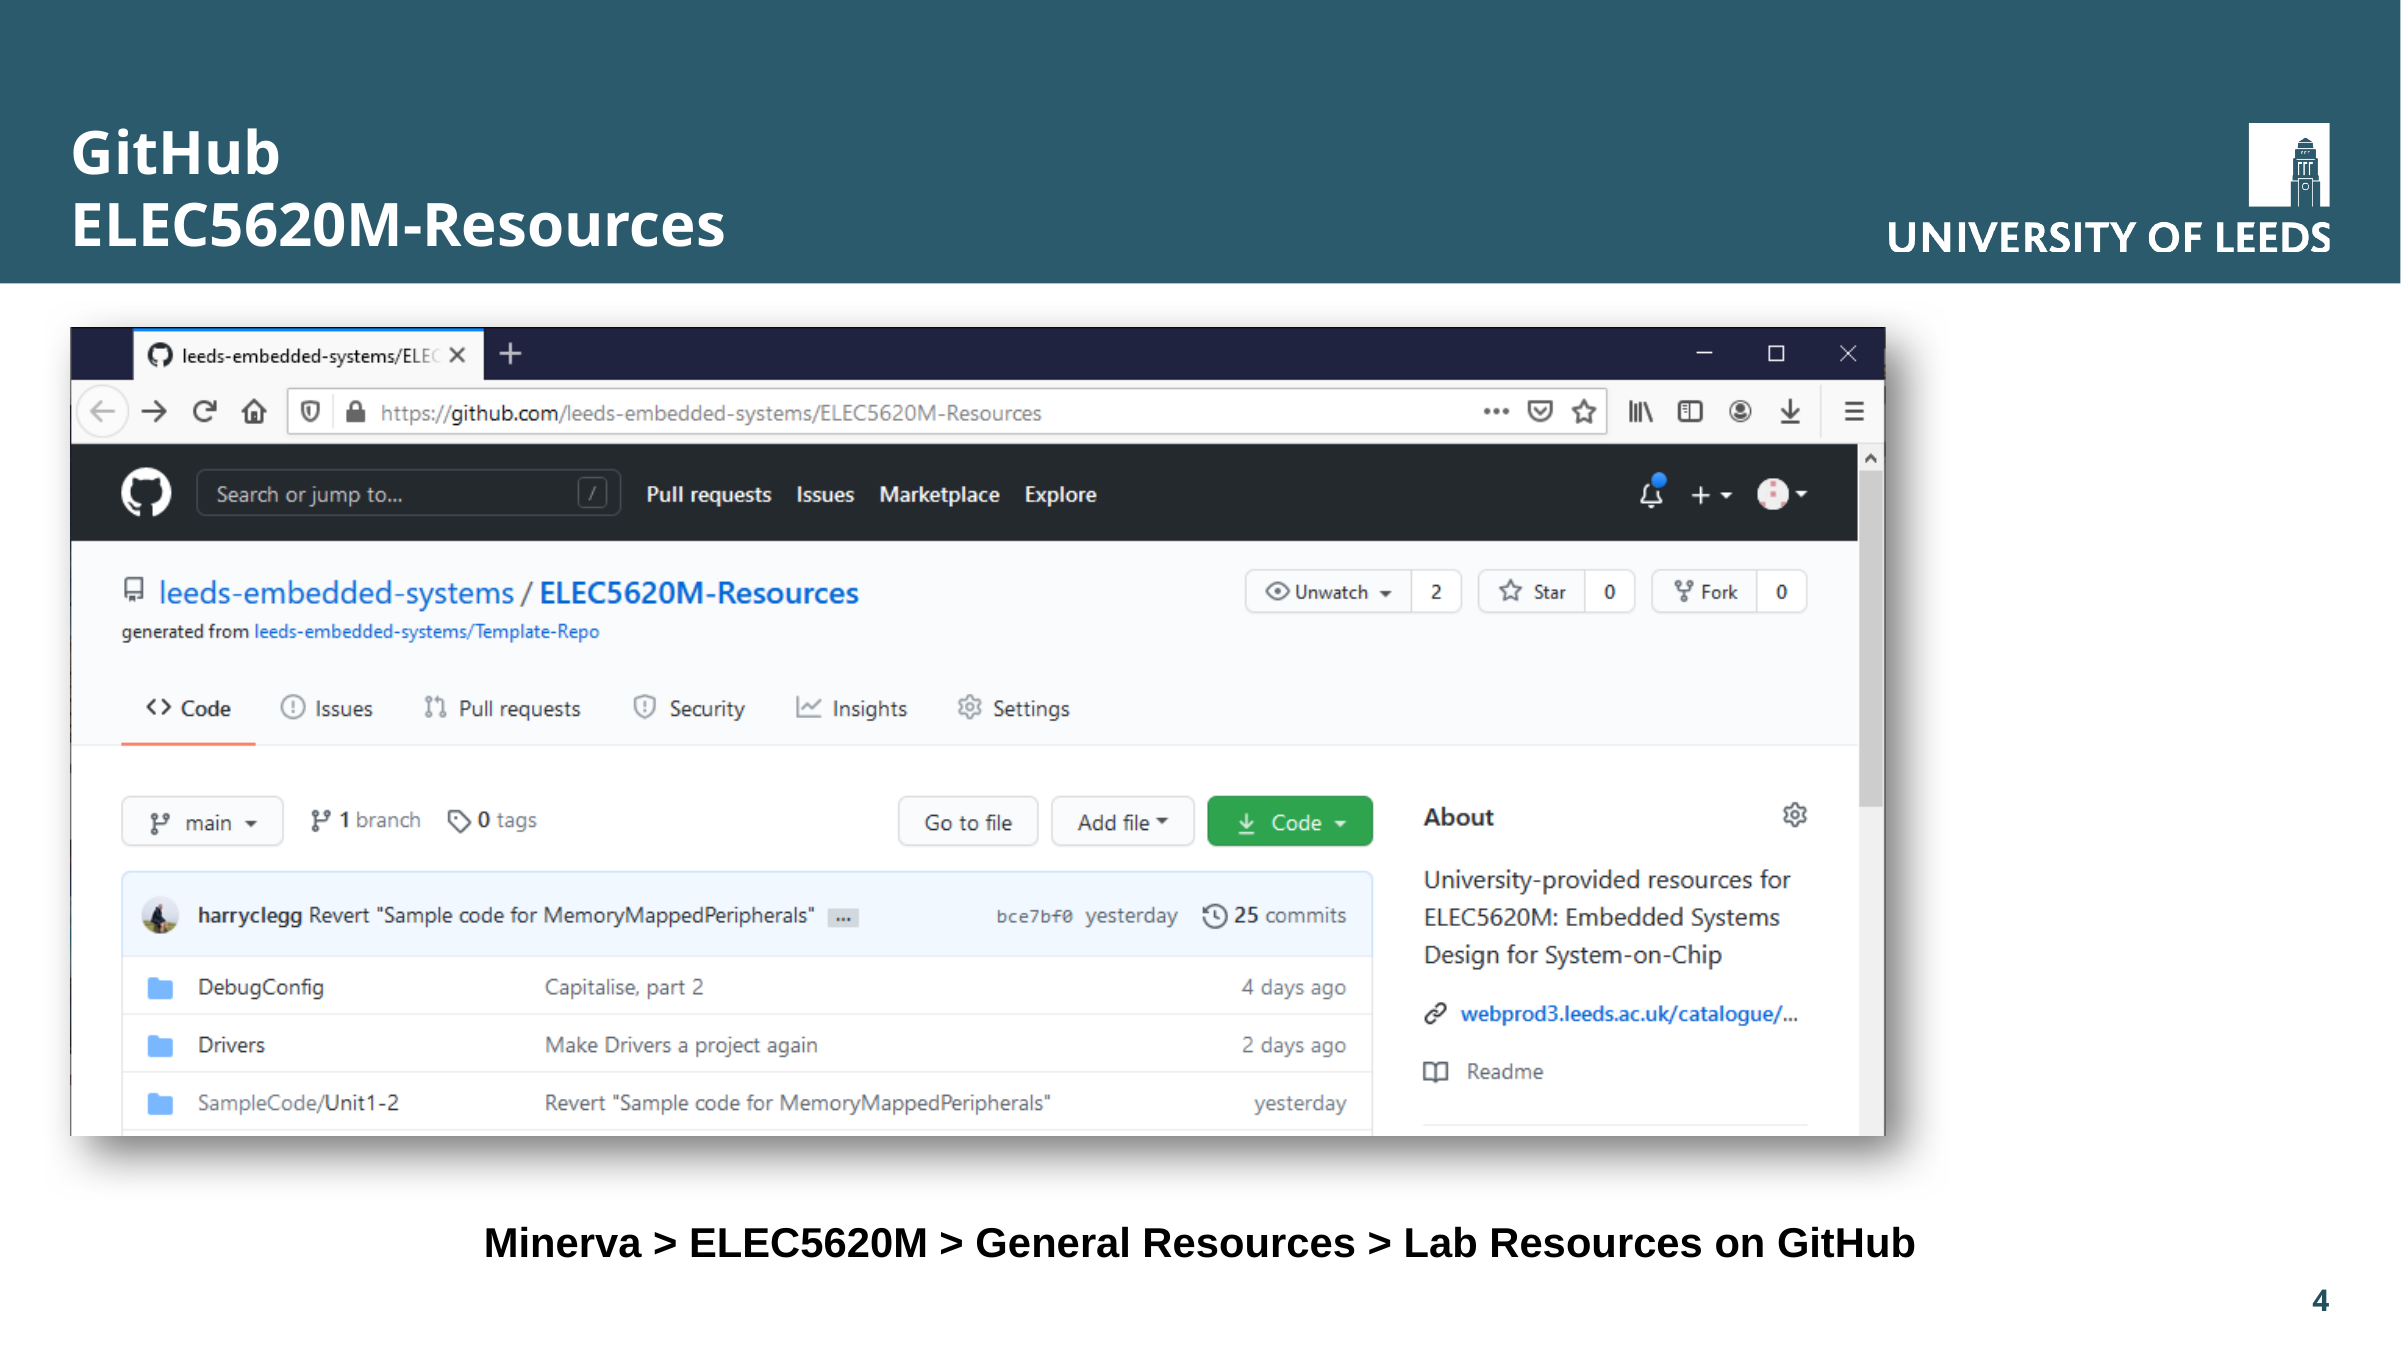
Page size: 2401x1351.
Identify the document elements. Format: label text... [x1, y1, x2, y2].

picture [70, 327, 1886, 1136]
title GitHub ELEC5620M-Resources [70, 81, 1806, 259]
text_box Minerva > ELEC5620M > General Resources > Lab Resources on GitHub [0, 1208, 2401, 1274]
